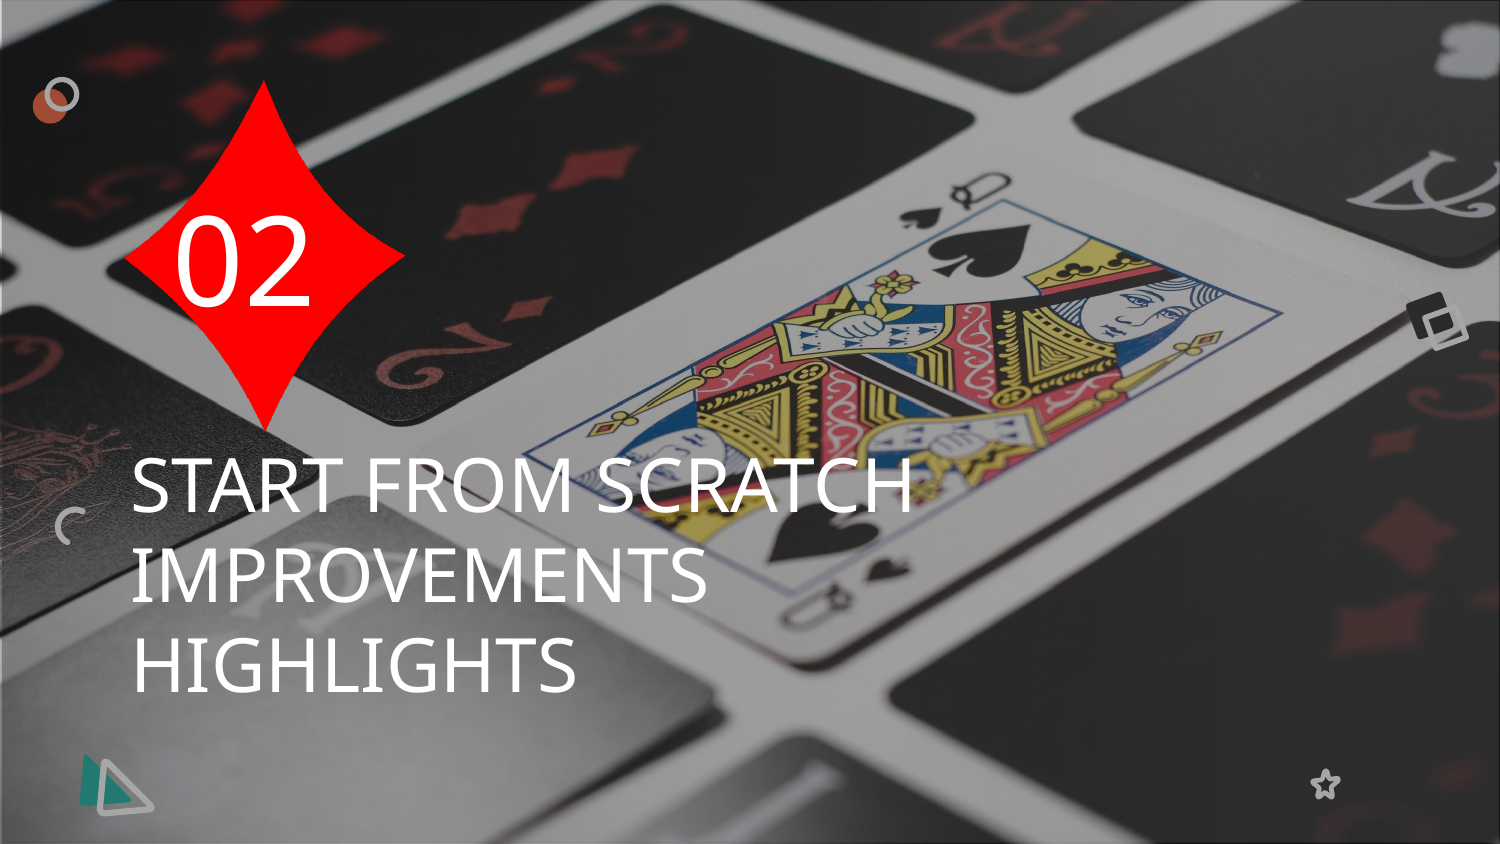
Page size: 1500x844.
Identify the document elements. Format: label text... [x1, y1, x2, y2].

title START FROM SCRATCH IMPROVEMENTS HIGHLIGHTS [115, 437, 1296, 723]
picture [124, 80, 405, 432]
text_box [1, 0, 1500, 844]
title 02 [408, 154, 494, 357]
